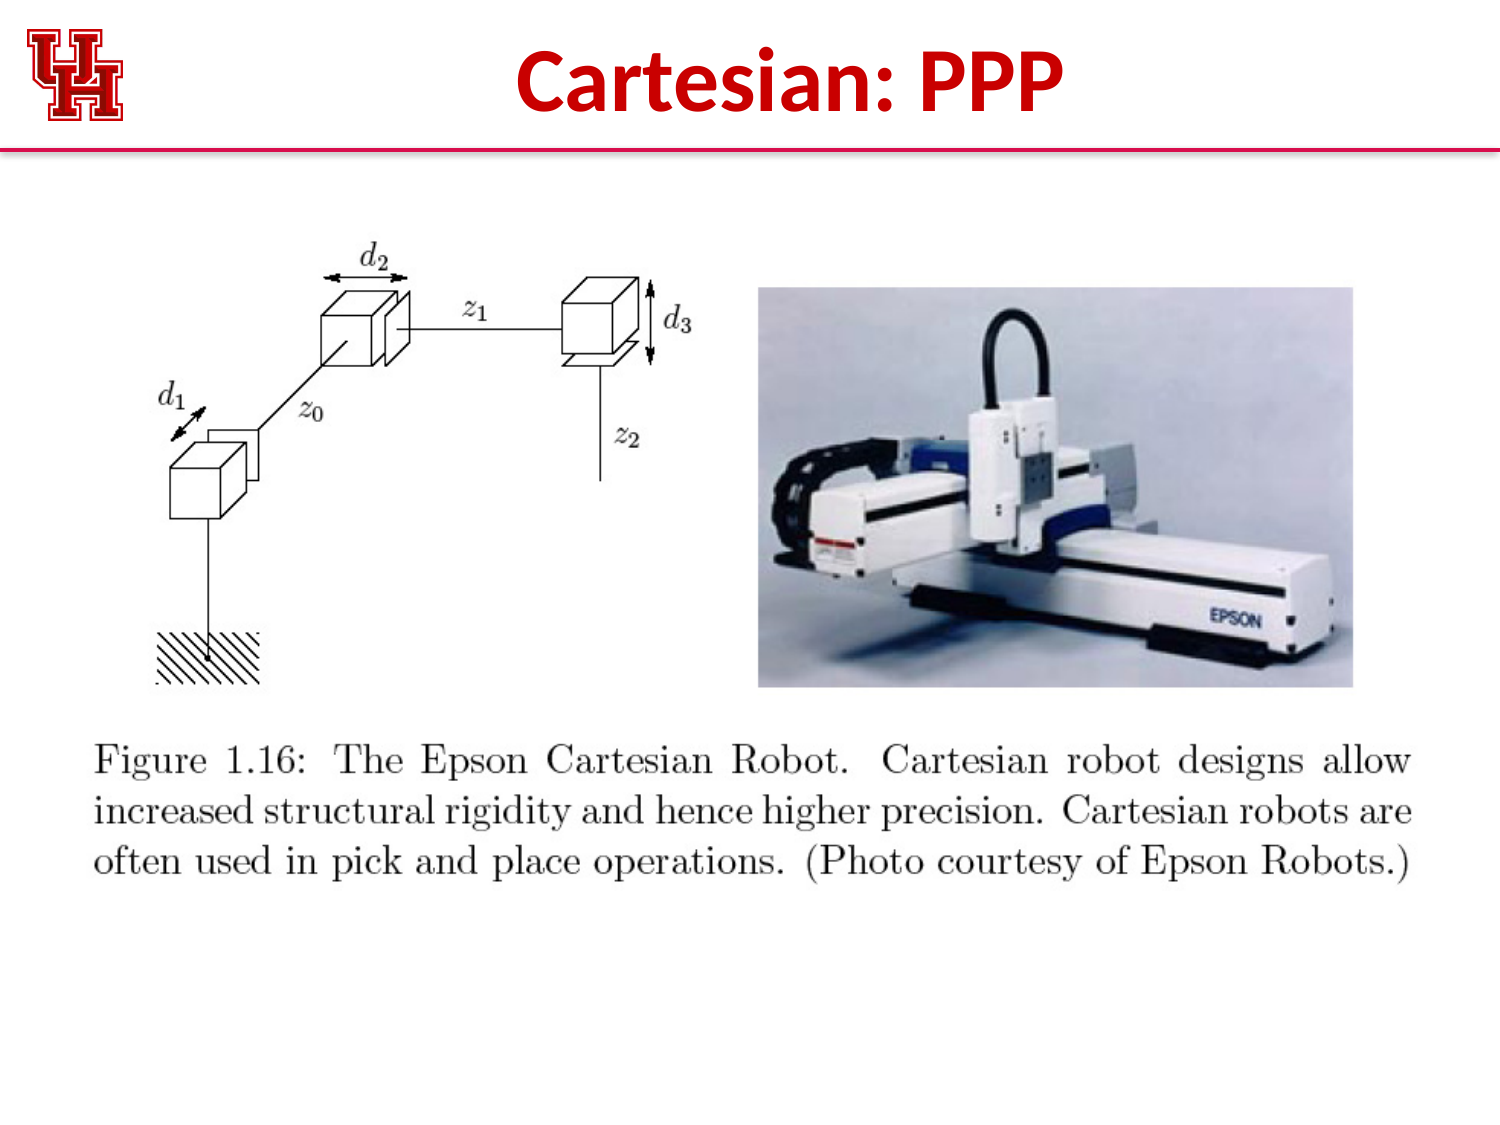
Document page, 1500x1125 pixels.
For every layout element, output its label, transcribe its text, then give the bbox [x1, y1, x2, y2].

title Cartesian: PPP [157, 0, 1425, 150]
picture [27, 29, 123, 121]
picture [74, 230, 1426, 897]
